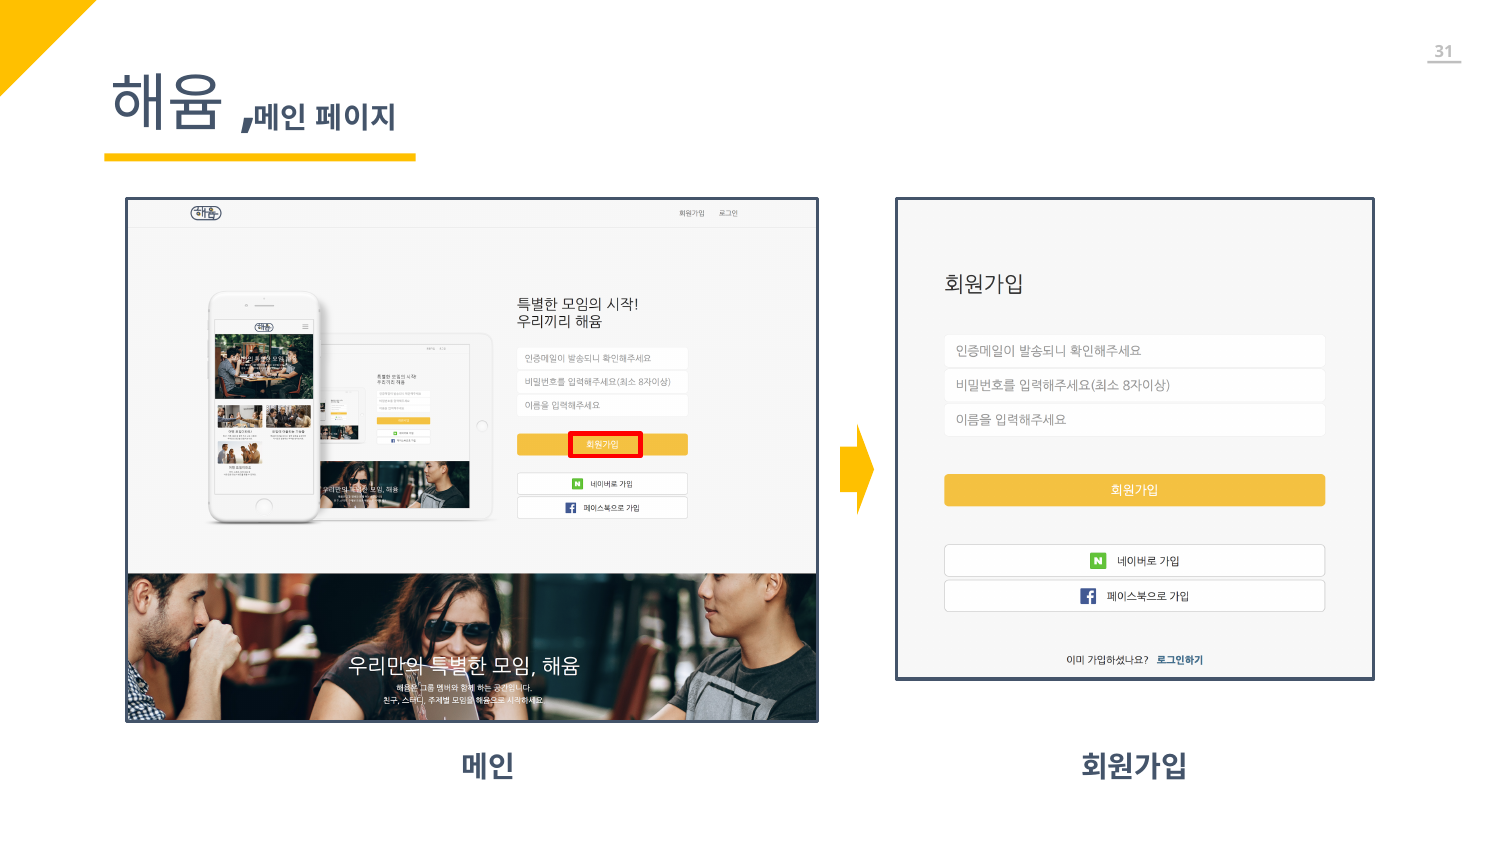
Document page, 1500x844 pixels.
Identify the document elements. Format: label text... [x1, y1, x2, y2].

picture [897, 199, 1373, 678]
text_box [840, 423, 875, 516]
text_box 해윰, [104, 60, 298, 142]
text_box 메인 페이지 [298, 91, 416, 142]
text_box 메인 [416, 732, 560, 801]
text_box [104, 153, 416, 162]
text_box 회원가입 [1063, 732, 1207, 801]
text_box [0, 0, 97, 97]
picture [127, 199, 817, 721]
